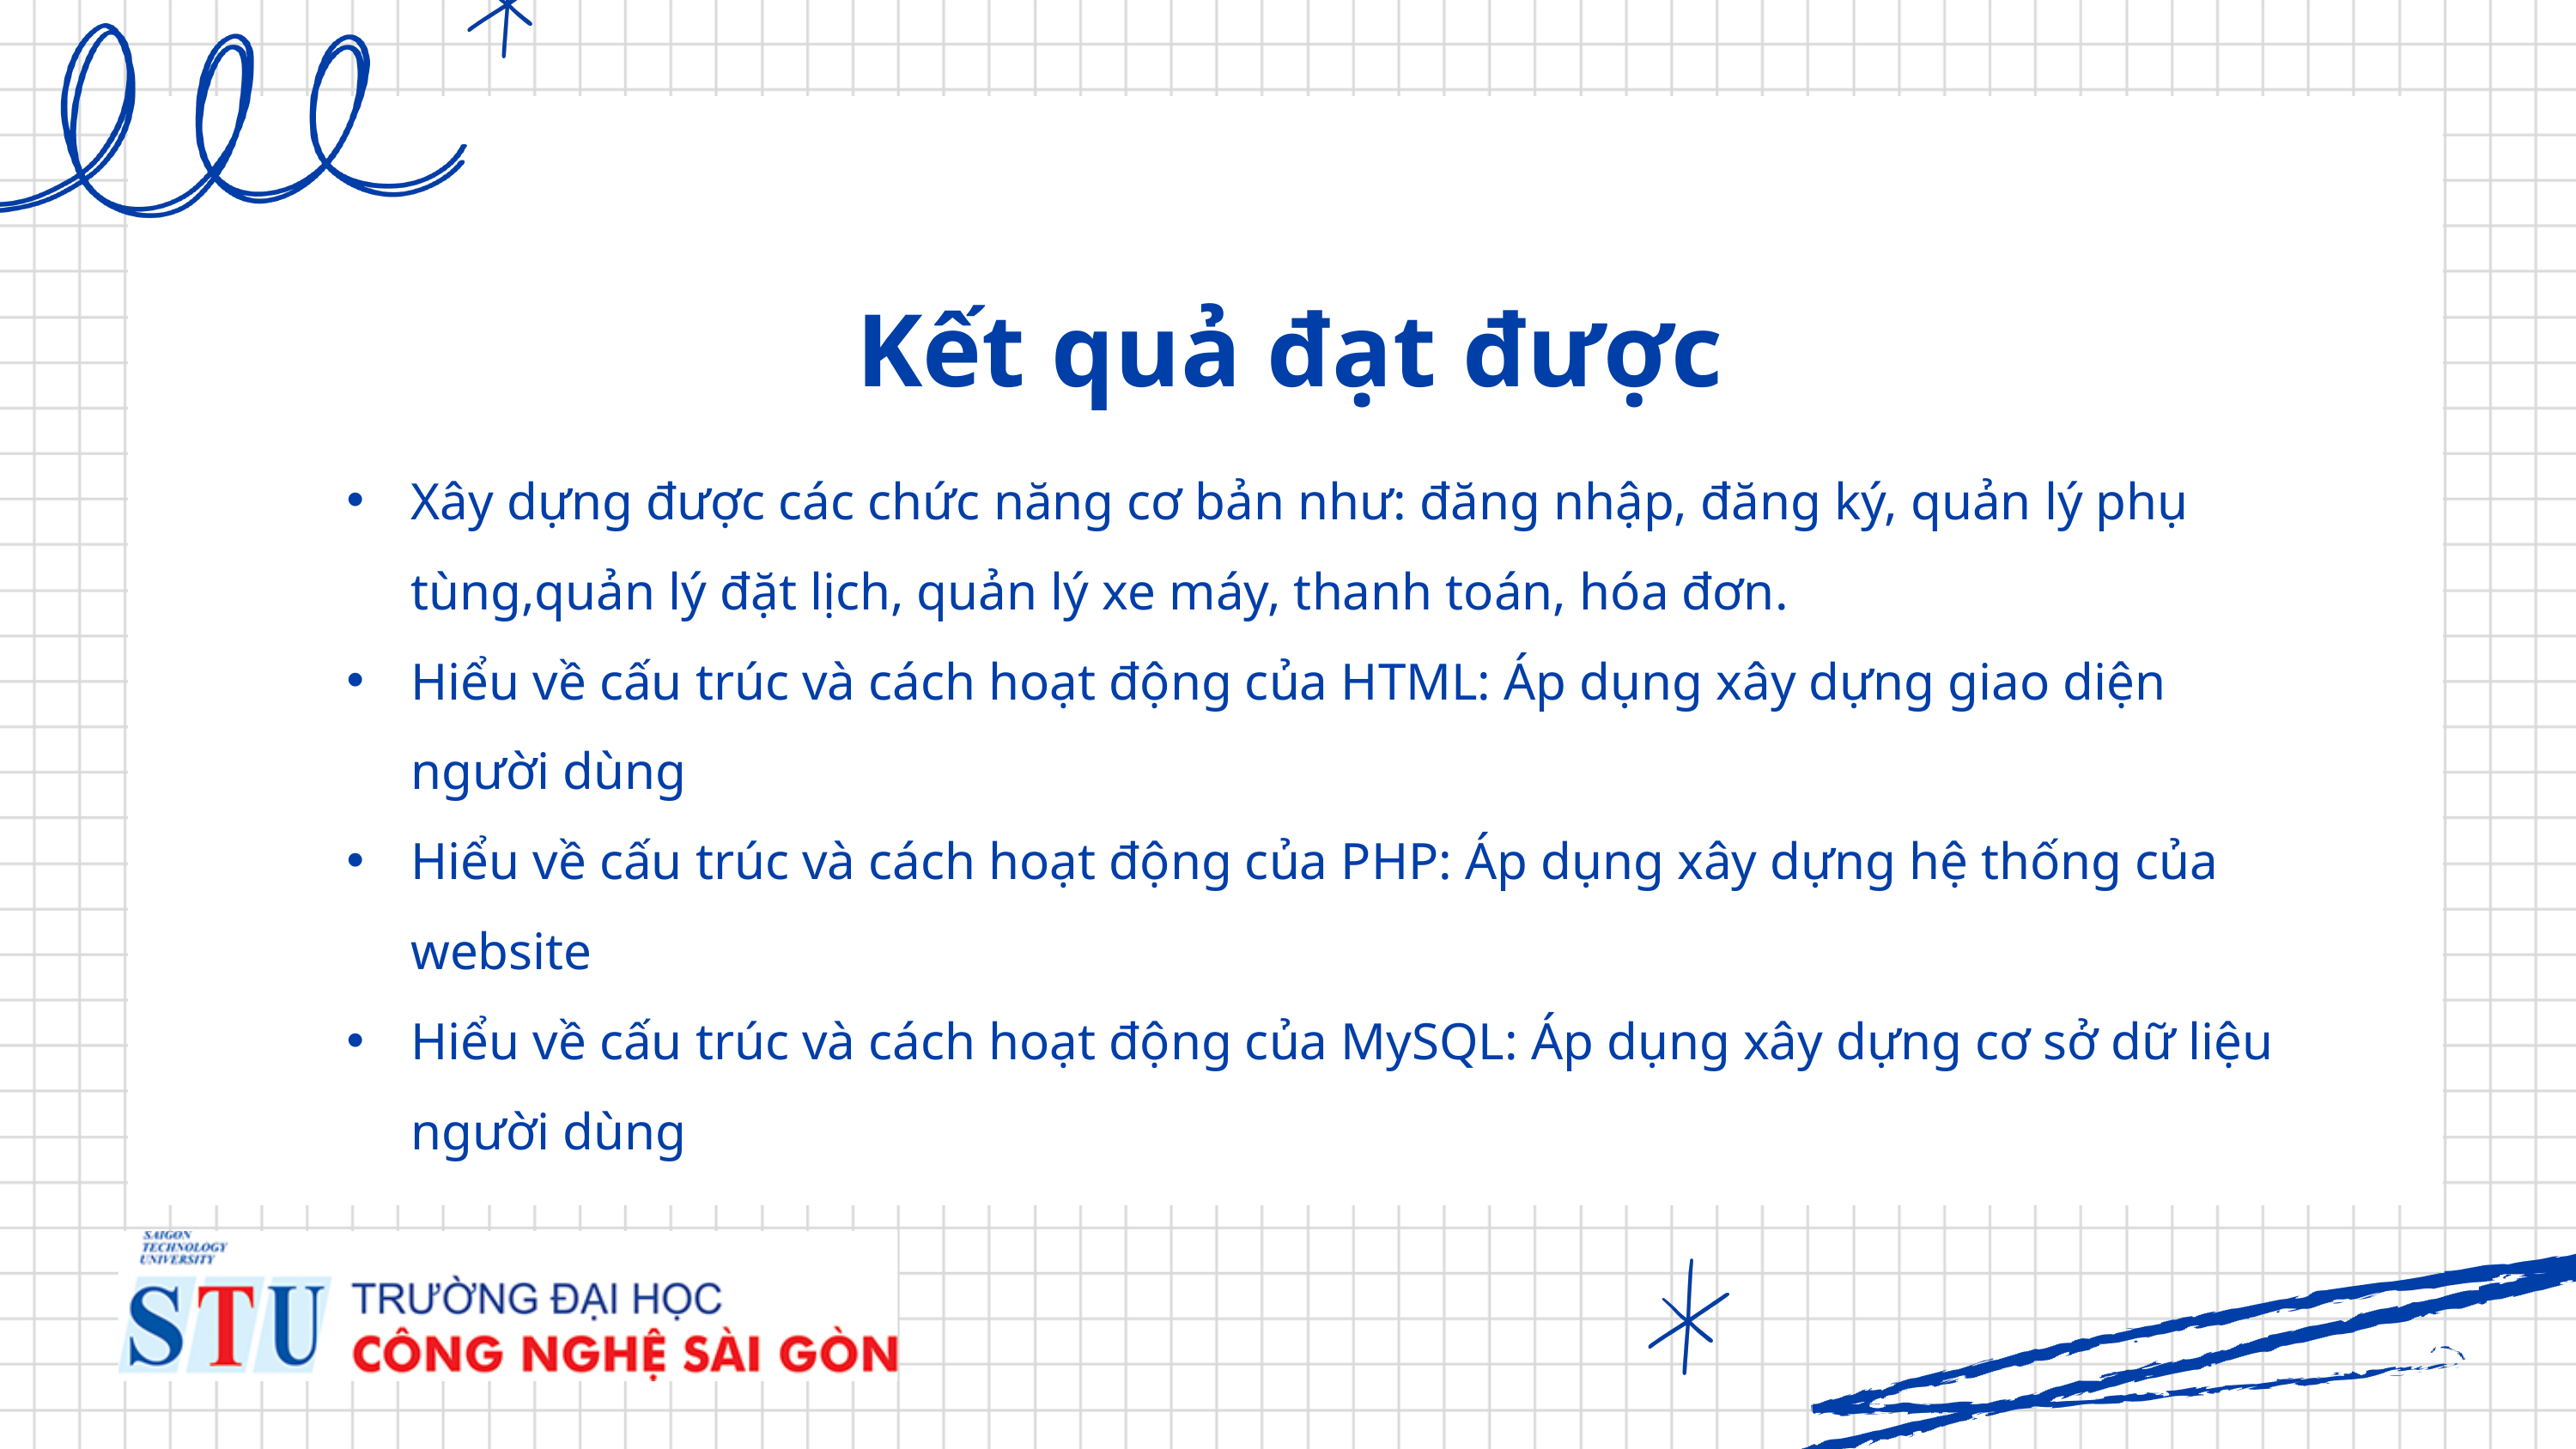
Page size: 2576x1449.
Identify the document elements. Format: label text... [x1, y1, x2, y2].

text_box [127, 479, 2444, 1206]
text_box [118, 1231, 898, 1381]
text_box [467, 0, 549, 58]
text_box [1648, 1258, 1729, 1375]
text_box Xây dựng được các chức năng cơ bản như: đăng nhập, đăng ký, quản lý phụ tùng,quản lý đặt lịch, quản lý xe máy, thanh toán, hóa đơn. Hiểu về cấu trúc và cách hoạt động của HTML: Áp dụng xây dựng giao diện người dùng Hiểu về cấu trúc và cách hoạt động của PHP: Áp dụng xây dựng hệ thống của website Hiểu về cấu trúc và cách hoạt động của MySQL: Áp dụng xây dựng cơ sở dữ liệu người dùng [346, 1215, 2284, 1230]
text_box [0, 0, 2576, 1449]
text_box [1688, 1239, 2576, 1449]
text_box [127, 95, 2444, 477]
text_box [0, 21, 468, 219]
